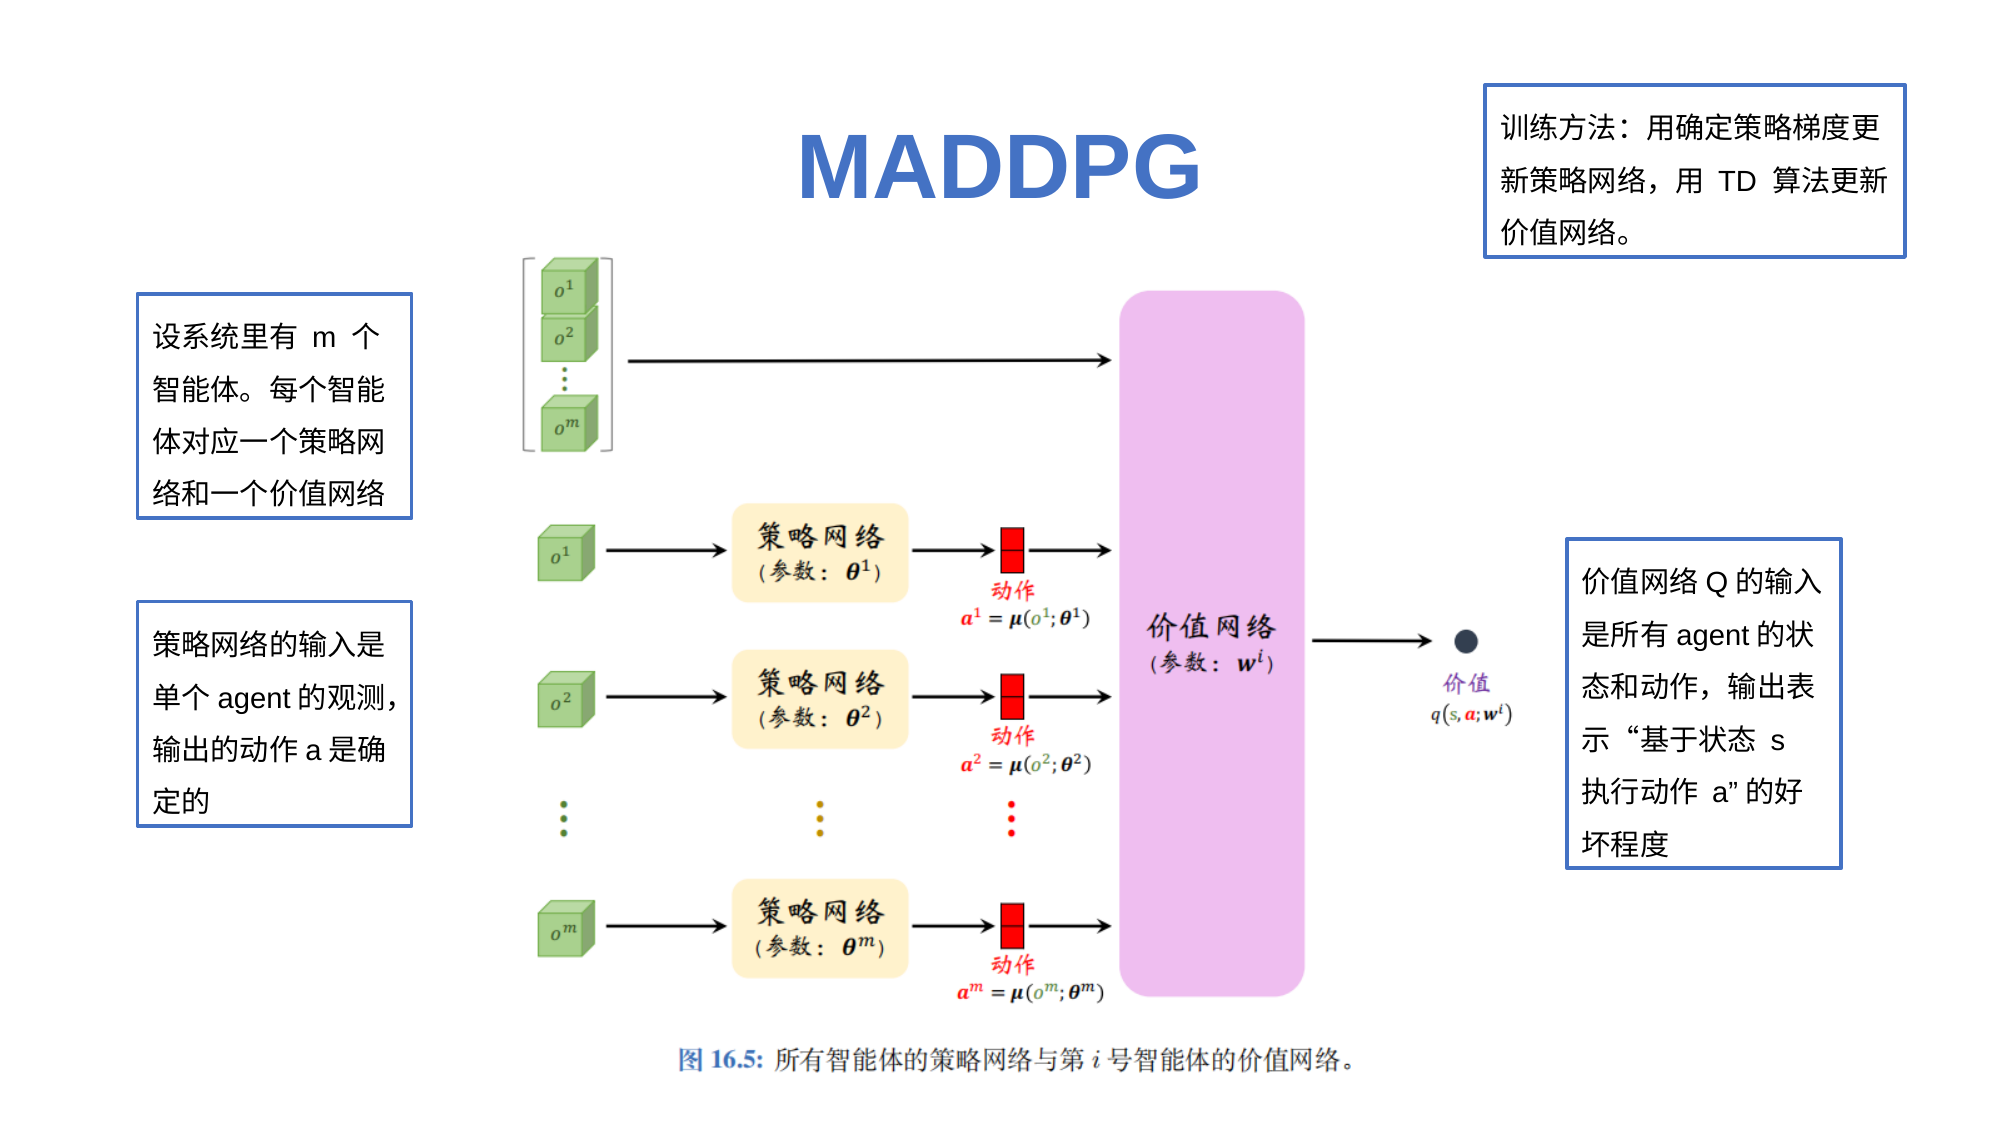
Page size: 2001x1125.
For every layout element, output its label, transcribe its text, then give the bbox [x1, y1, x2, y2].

text_box 设系统里有 m 个智能体。每个智能体对应一个策略网络和一个价值网络 [137, 293, 412, 519]
text_box 策略网络的输入是单个agent的观测，输出的动作a是确定的 [137, 601, 412, 827]
title MADDPG [137, 59, 1863, 278]
text_box 训练方法：用确定策略梯度更新策略网络，用 TD 算法更新价值网络。 [1485, 84, 1906, 257]
picture [454, 237, 1546, 1094]
text_box 价值网络Q的输入是所有agent的状态和动作，输出表示“基于状态 s 执行动作 a”的好坏程度 [1566, 538, 1842, 869]
